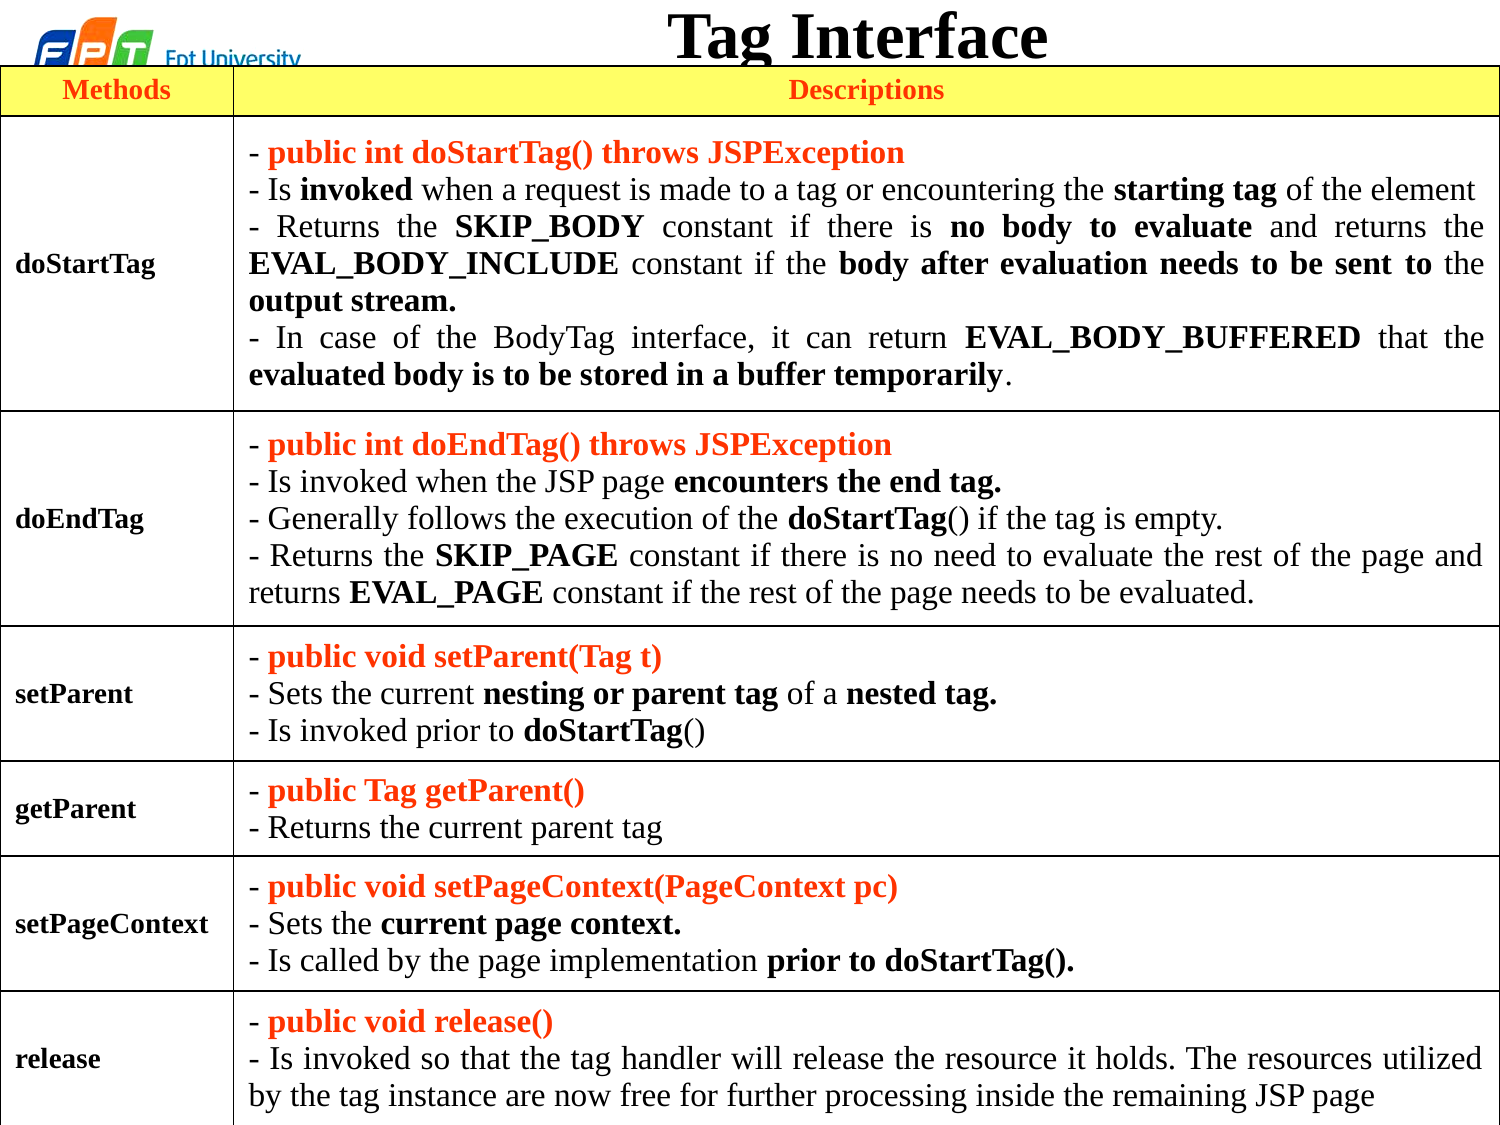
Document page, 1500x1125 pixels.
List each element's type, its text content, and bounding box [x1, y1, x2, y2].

table_cell doStartTag [1, 117, 233, 410]
title Tag Interface [217, 0, 1500, 63]
table_header Descriptions [234, 67, 1499, 115]
table_cell - public Tag getParent() - Returns the current parent tag [234, 762, 1499, 855]
table_cell doEndTag [1, 412, 233, 625]
table_cell release [1, 992, 233, 1125]
table_cell - public void setPageContext(PageContext pc) - Sets the current page context. - Is called by the page implementation prior to doStartTag(). [234, 857, 1499, 990]
table_cell getParent [1, 762, 233, 855]
table_cell - public int doEndTag() throws JSPException - Is invoked when the JSP page encounters the end tag. - Generally follows the execution of the doStartTag() if the tag is empty. - Returns the SKIP_PAGE constant if there is no need to evaluate the rest of the page and returns EVAL_PAGE constant if the rest of the page needs to be evaluated. [234, 412, 1499, 625]
table_cell setPageContext [1, 857, 233, 990]
table_cell setParent [1, 627, 233, 760]
table_header Methods [1, 67, 233, 115]
table_cell - public void release() - Is invoked so that the tag handler will release the resource it holds. The resources utilized by the tag instance are now free for further processing inside the remaining JSP page [234, 992, 1499, 1125]
table_cell - public int doStartTag() throws JSPException - Is invoked when a request is made to a tag or encountering the starting tag of the element - Returns the SKIP_BODY constant if there is no body to evaluate and returns the EVAL_BODY_INCLUDE constant if the body after evaluation needs to be sent to the output stream. - In case of the BodyTag interface, it can return EVAL_BODY_BUFFERED that the evaluated body is to be stored in a buffer temporarily. [234, 117, 1499, 410]
picture [0, 0, 217, 65]
table_cell - public void setParent(Tag t) - Sets the current nesting or parent tag of a nested tag. - Is invoked prior to doStartTag() [234, 627, 1499, 760]
